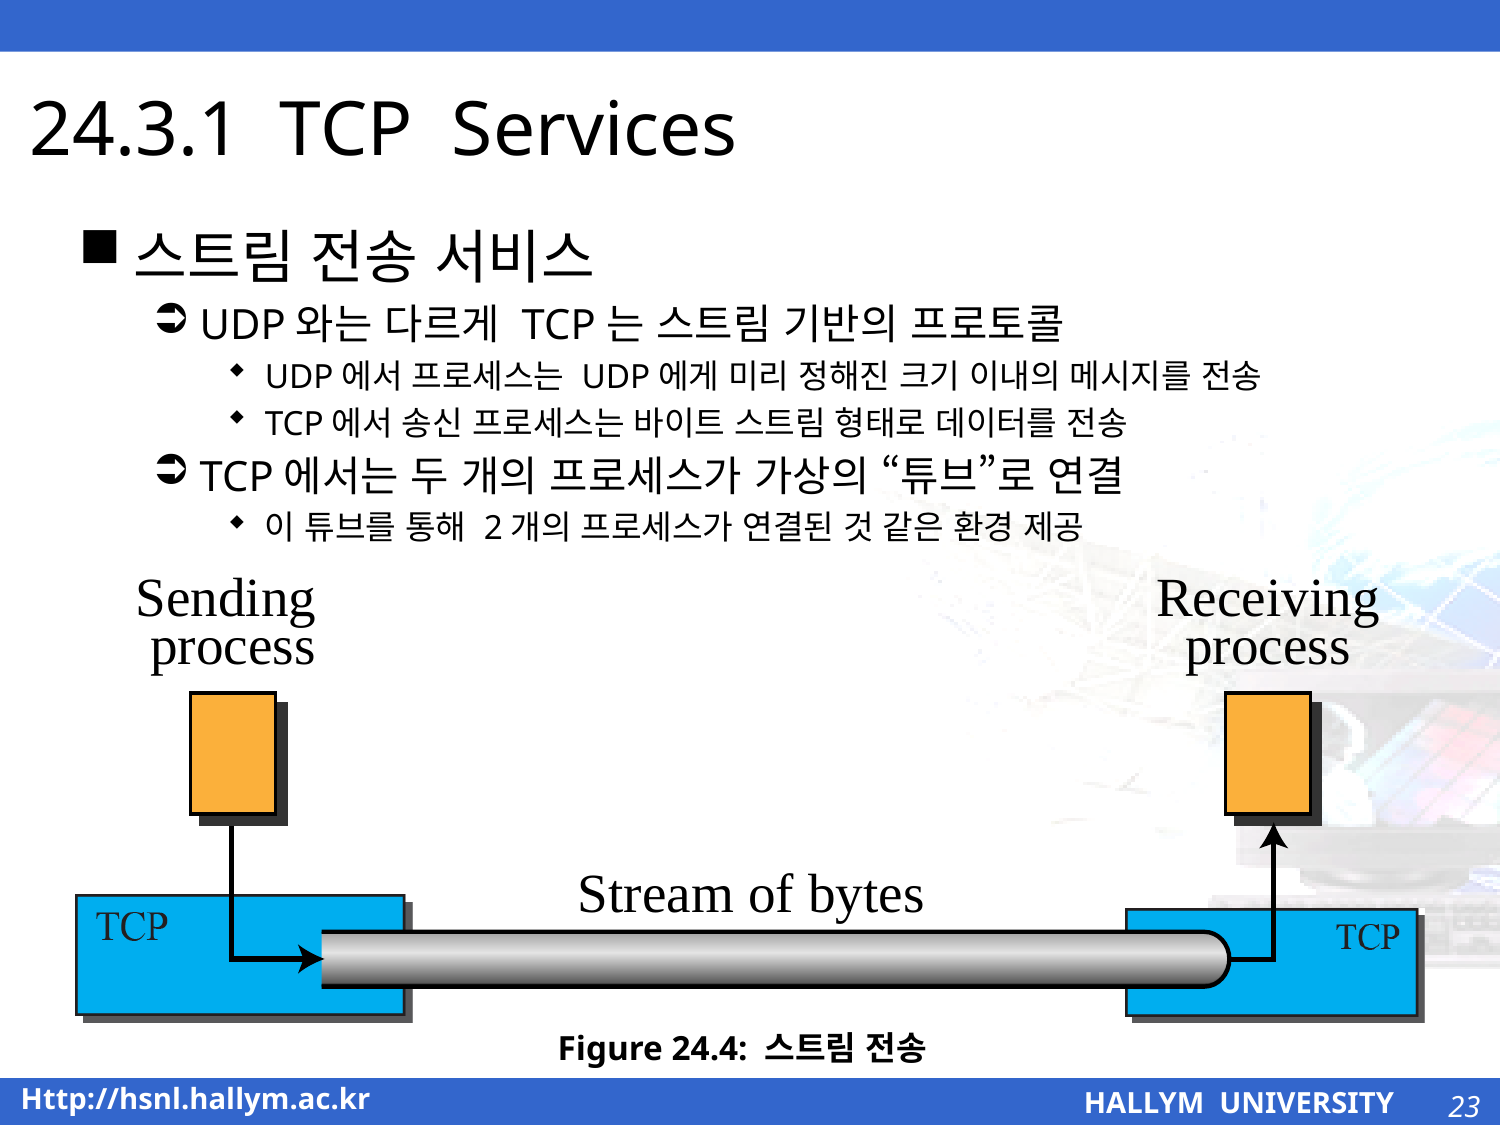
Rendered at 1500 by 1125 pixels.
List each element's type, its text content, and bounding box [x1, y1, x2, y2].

list 스트림 전송 서비스 UDP와는 다르게 TCP는 스트림 기반의 프로토콜 UDP에서 프로세스는 UDP에게 미리 정해진 크기 이내의 메시지를 전송 TCP에서 송신 프로세스는 바이트 스트림 형태로 데이터를 전송 TCP에서는 두 개의 프로세스가 가상의 “튜브”로 연결 이 튜브를 통해 2개의 프로세스가 연결된 것 같은 환경 제공 [62, 212, 1463, 1024]
text_box Figure 24.4: 스트림 전송 [112, 1022, 1372, 1072]
slide_number 23 [1182, 1080, 1496, 1125]
picture [74, 570, 1426, 1023]
title 24.3.1 TCP Services [14, 76, 1500, 175]
